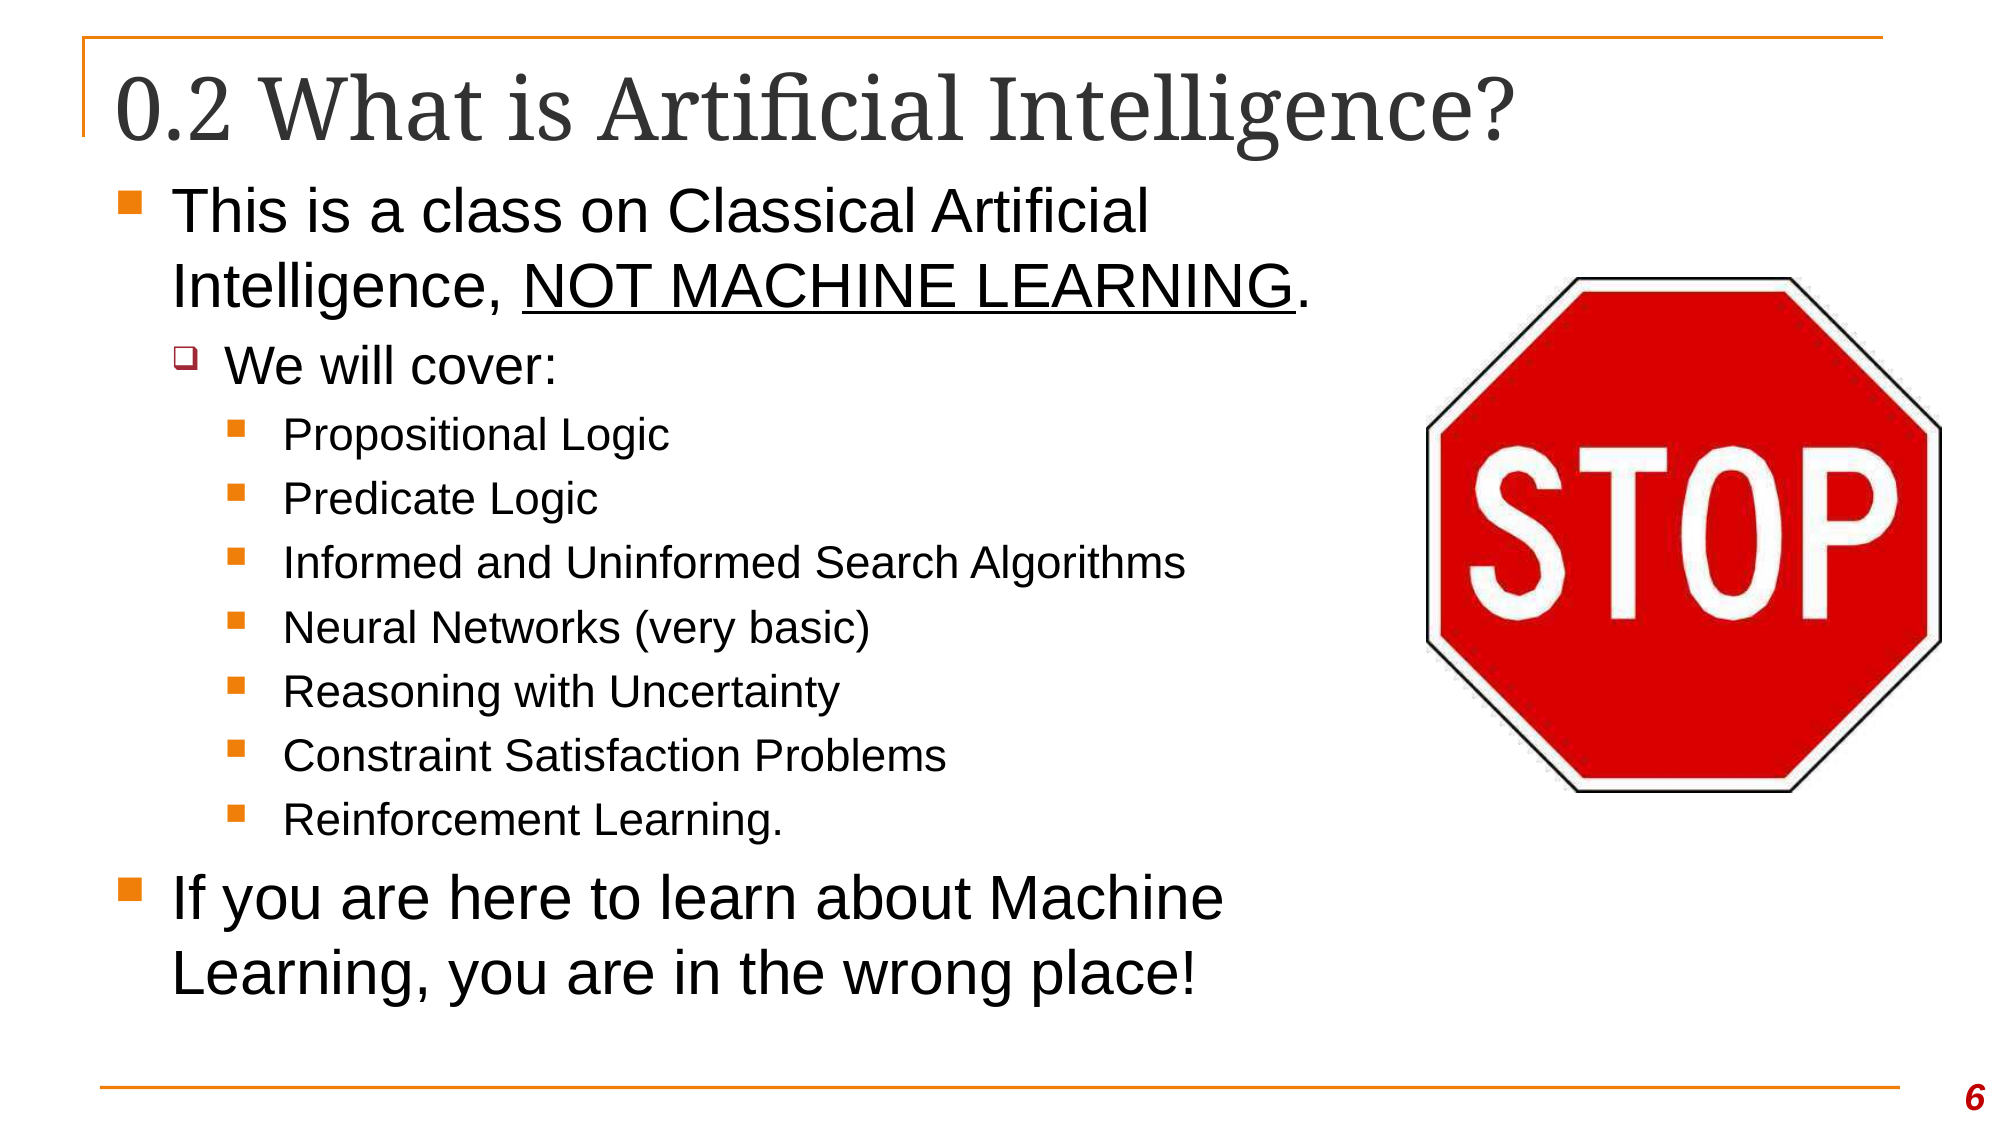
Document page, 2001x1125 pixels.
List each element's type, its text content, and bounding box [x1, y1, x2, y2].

list This is a class on Classical Artificial Intelligence, NOT MACHINE LEARNING. We will cover: Propositional Logic Predicate Logic Informed and Uninformed Search Algorithms Neural Networks (very basic) Reasoning with Uncertainty Constraint Satisfaction Problems Reinforcement Learning. If you are here to learn about Machine Learning, you are in the wrong place! [99, 162, 1365, 1063]
slide_number 6 [1883, 1050, 2000, 1125]
title 0.2 What is Artificial Intelligence? [99, 45, 1900, 163]
picture [1426, 277, 1942, 794]
